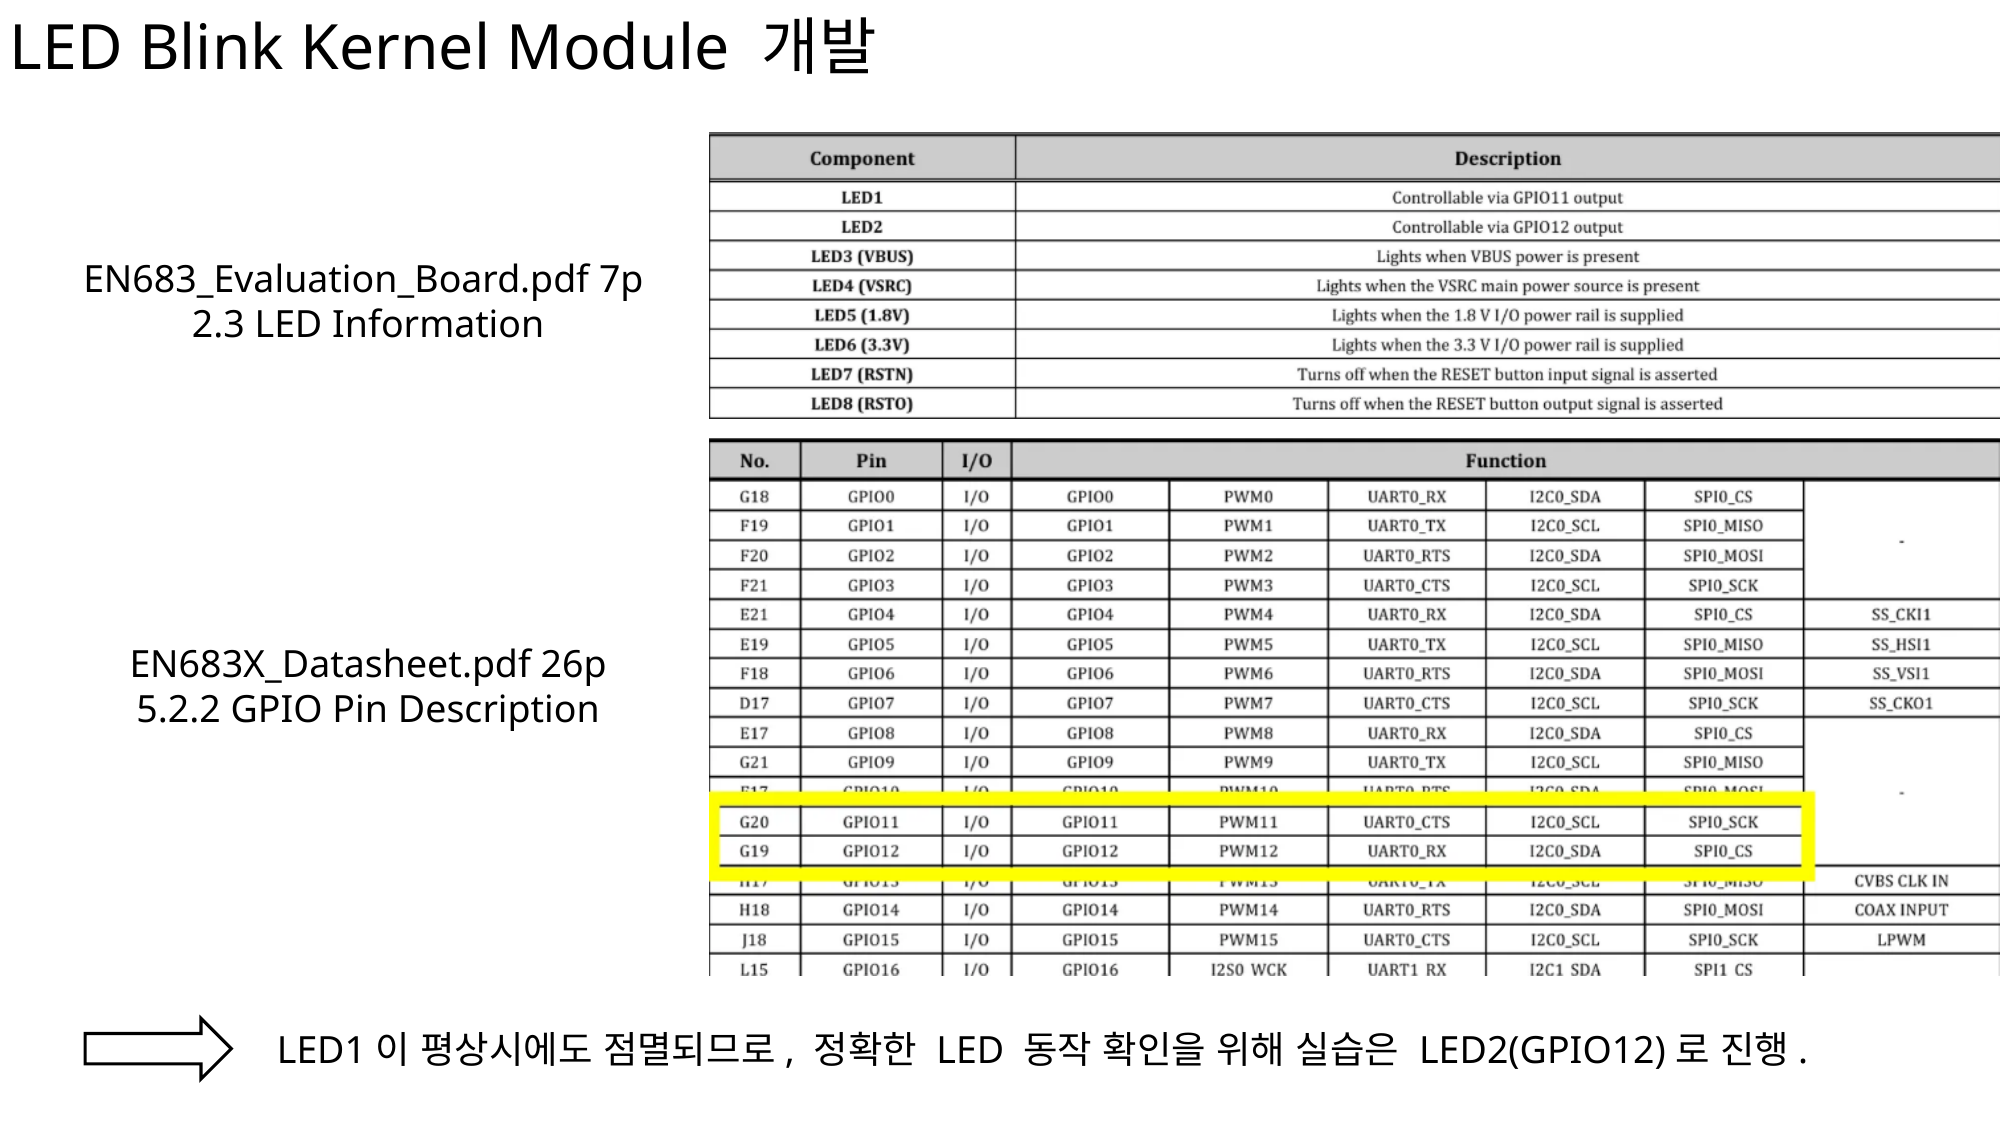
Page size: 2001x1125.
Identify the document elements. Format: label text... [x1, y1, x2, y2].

text_box EN683_Evaluation_Board.pdf 7p 2.3 LED Information [50, 247, 687, 353]
text_box [83, 1014, 234, 1083]
picture [708, 131, 2000, 420]
picture [708, 436, 2000, 976]
text_box LED Blink Kernel Module 개발 [0, 0, 892, 90]
text_box EN683X_Datasheet.pdf 26p 5.2.2 GPIO Pin Description [44, 633, 693, 738]
text_box LED1이 평상시에도 점멸되므로, 정확한 LED 동작 확인을 위해 실습은 LED2(GPIO12)로 진행. [262, 1018, 1882, 1079]
